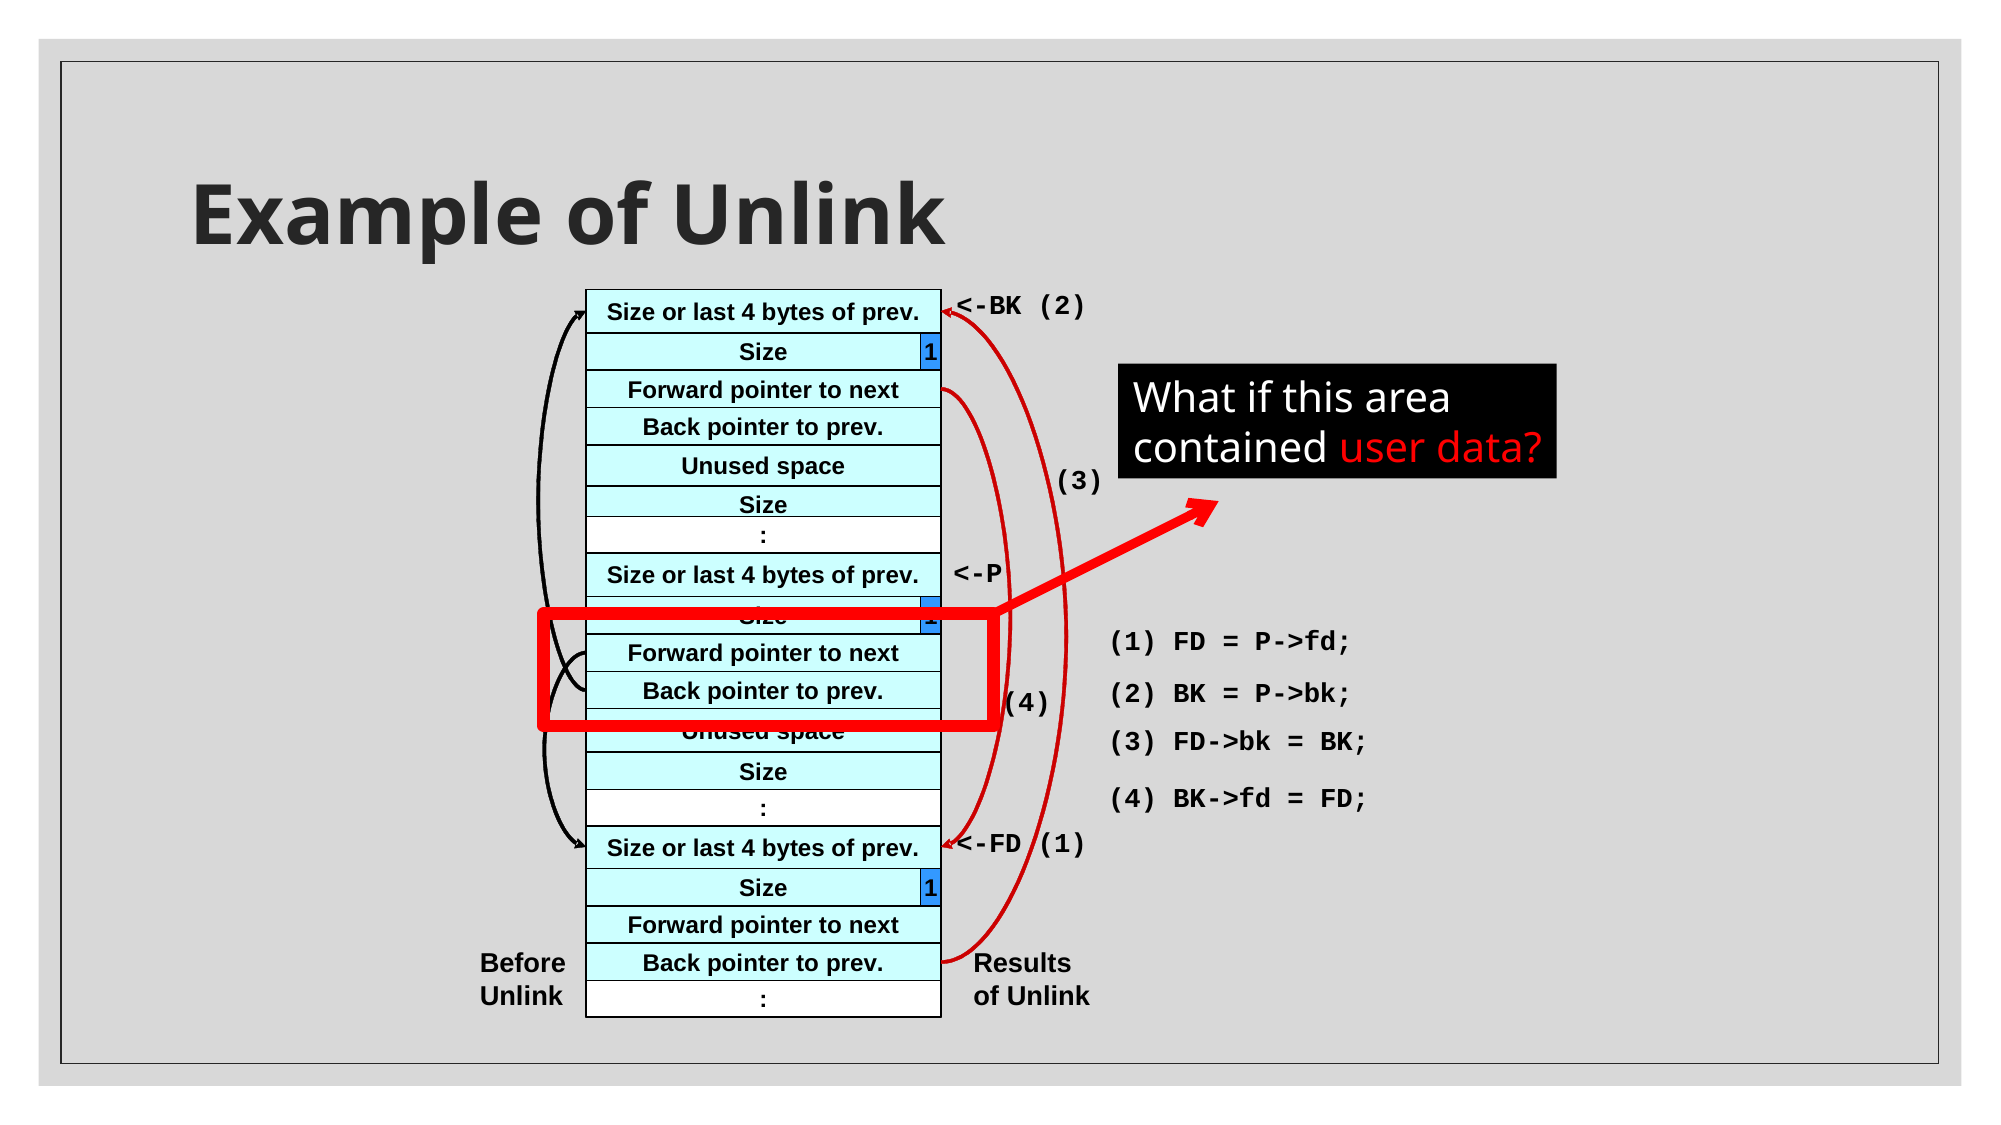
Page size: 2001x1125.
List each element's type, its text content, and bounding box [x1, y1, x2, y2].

picture [468, 288, 1397, 1020]
text_box What if this area contained user data? [1403, 363, 1557, 479]
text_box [993, 501, 1219, 614]
title Example of Unlink [174, 105, 1825, 331]
